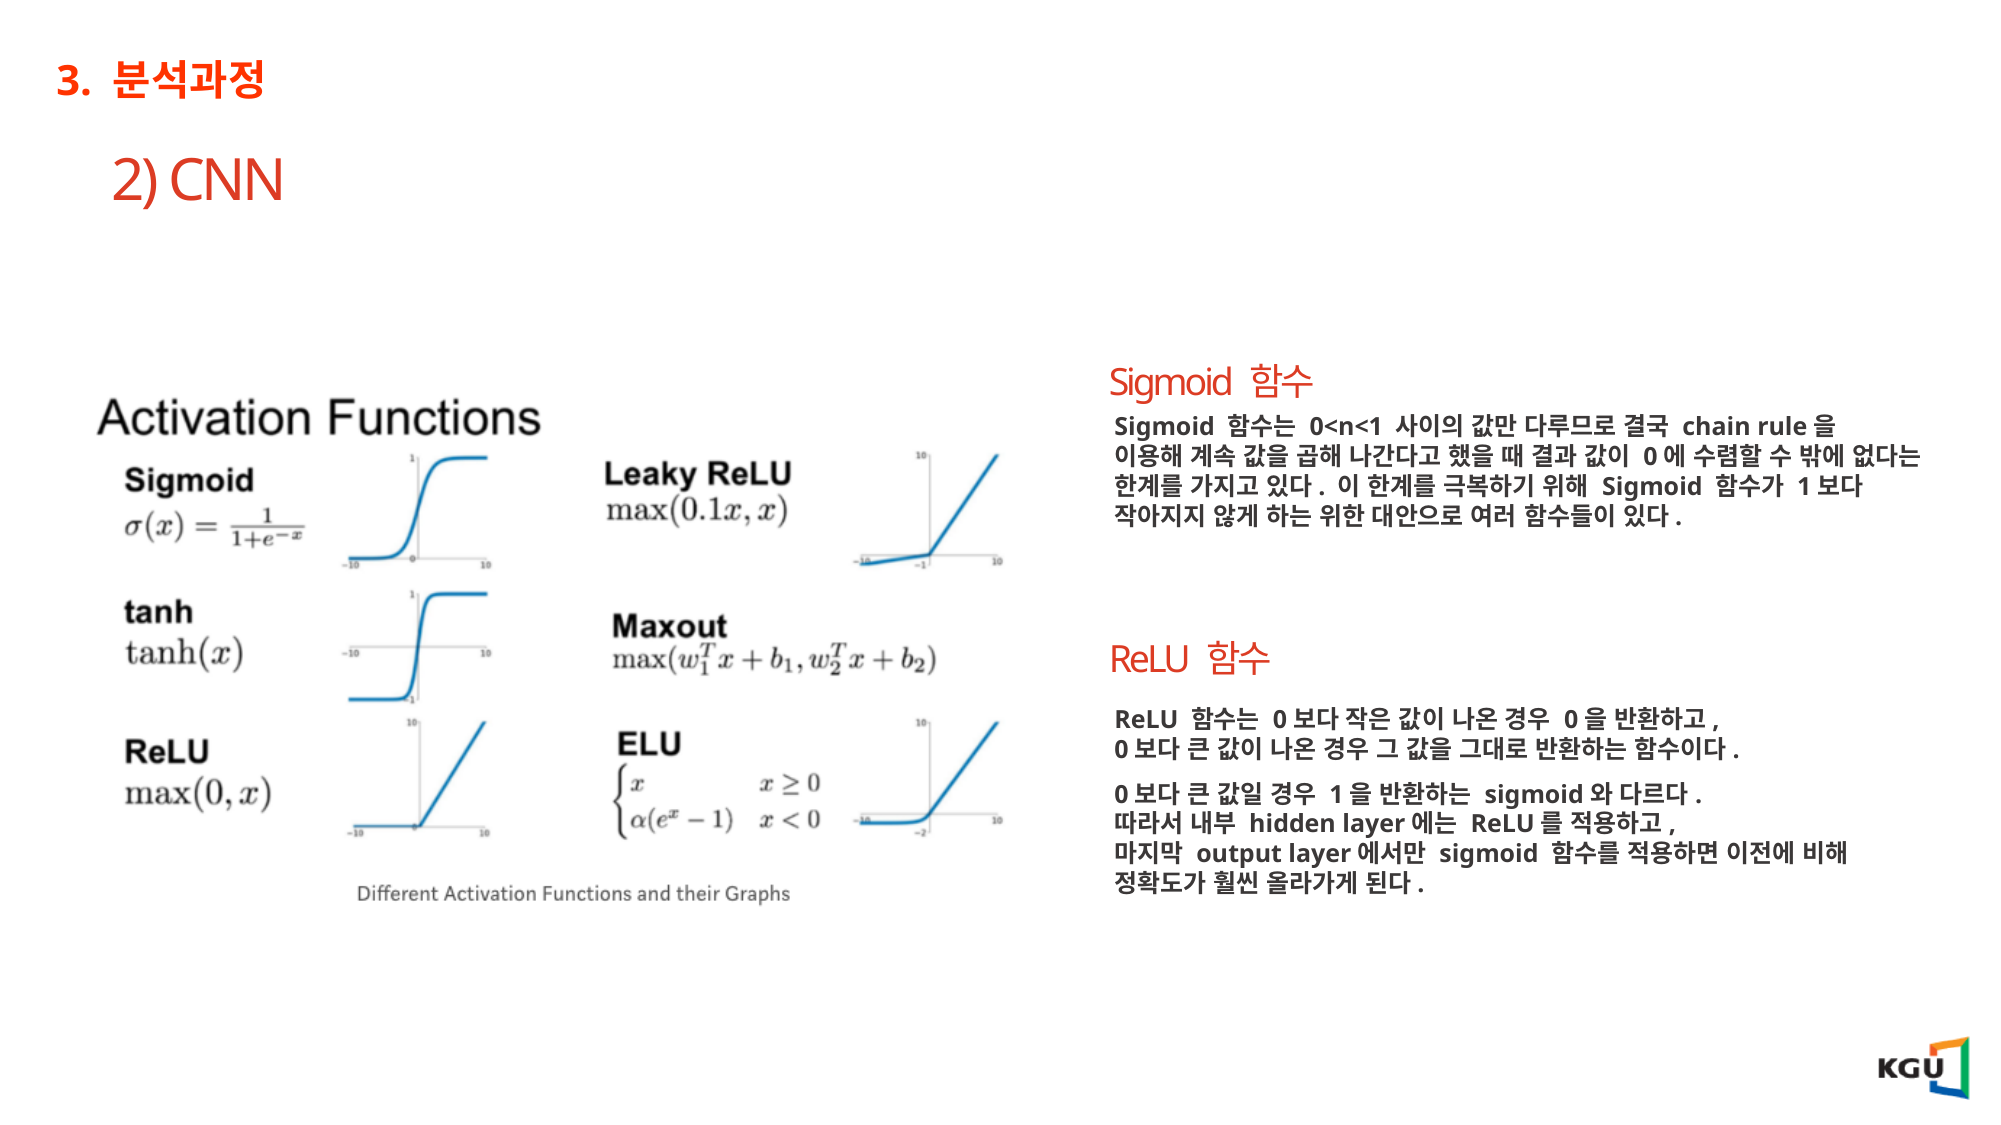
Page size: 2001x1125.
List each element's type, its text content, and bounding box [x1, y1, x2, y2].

text_box ReLU 함수는 0보다 작은 값이 나온 경우 0을 반환하고, 0보다 큰 값이 나온 경우 그 값을 그대로 반환하는 함수이다. 0보다 큰 값일 경우 1을 반환하는 sigmoid와 다르다. 따라서 내부 hidden layer에는 ReLU를 적용하고, 마지막 output layer에서만 sigmoid 함수를 적용하면 이전에 비해 정확도가 훨씬 올라가게 된다. [1099, 695, 1941, 936]
picture [82, 373, 1048, 911]
text_box Sigmoid 함수는 0<n<1 사이의 값만 다루므로 결국 chain rule을 이용해 계속 값을 곱해 나간다고 했을 때 결과 값이 0에 수렴할 수 밖에 없다는 한계를 가지고 있다. 이 한계를 극복하기 위해 Sigmoid 함수가 1보다 작아지지 않게 하는 위한 대안으로 여러 함수들이 있다. [1099, 403, 1941, 538]
text_box 2) CNN [111, 141, 1048, 212]
text_box Sigmoid 함수 [1109, 357, 1849, 403]
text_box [41, 43, 938, 115]
picture [1867, 1034, 1972, 1102]
text_box ReLU 함수 [1109, 635, 1849, 681]
